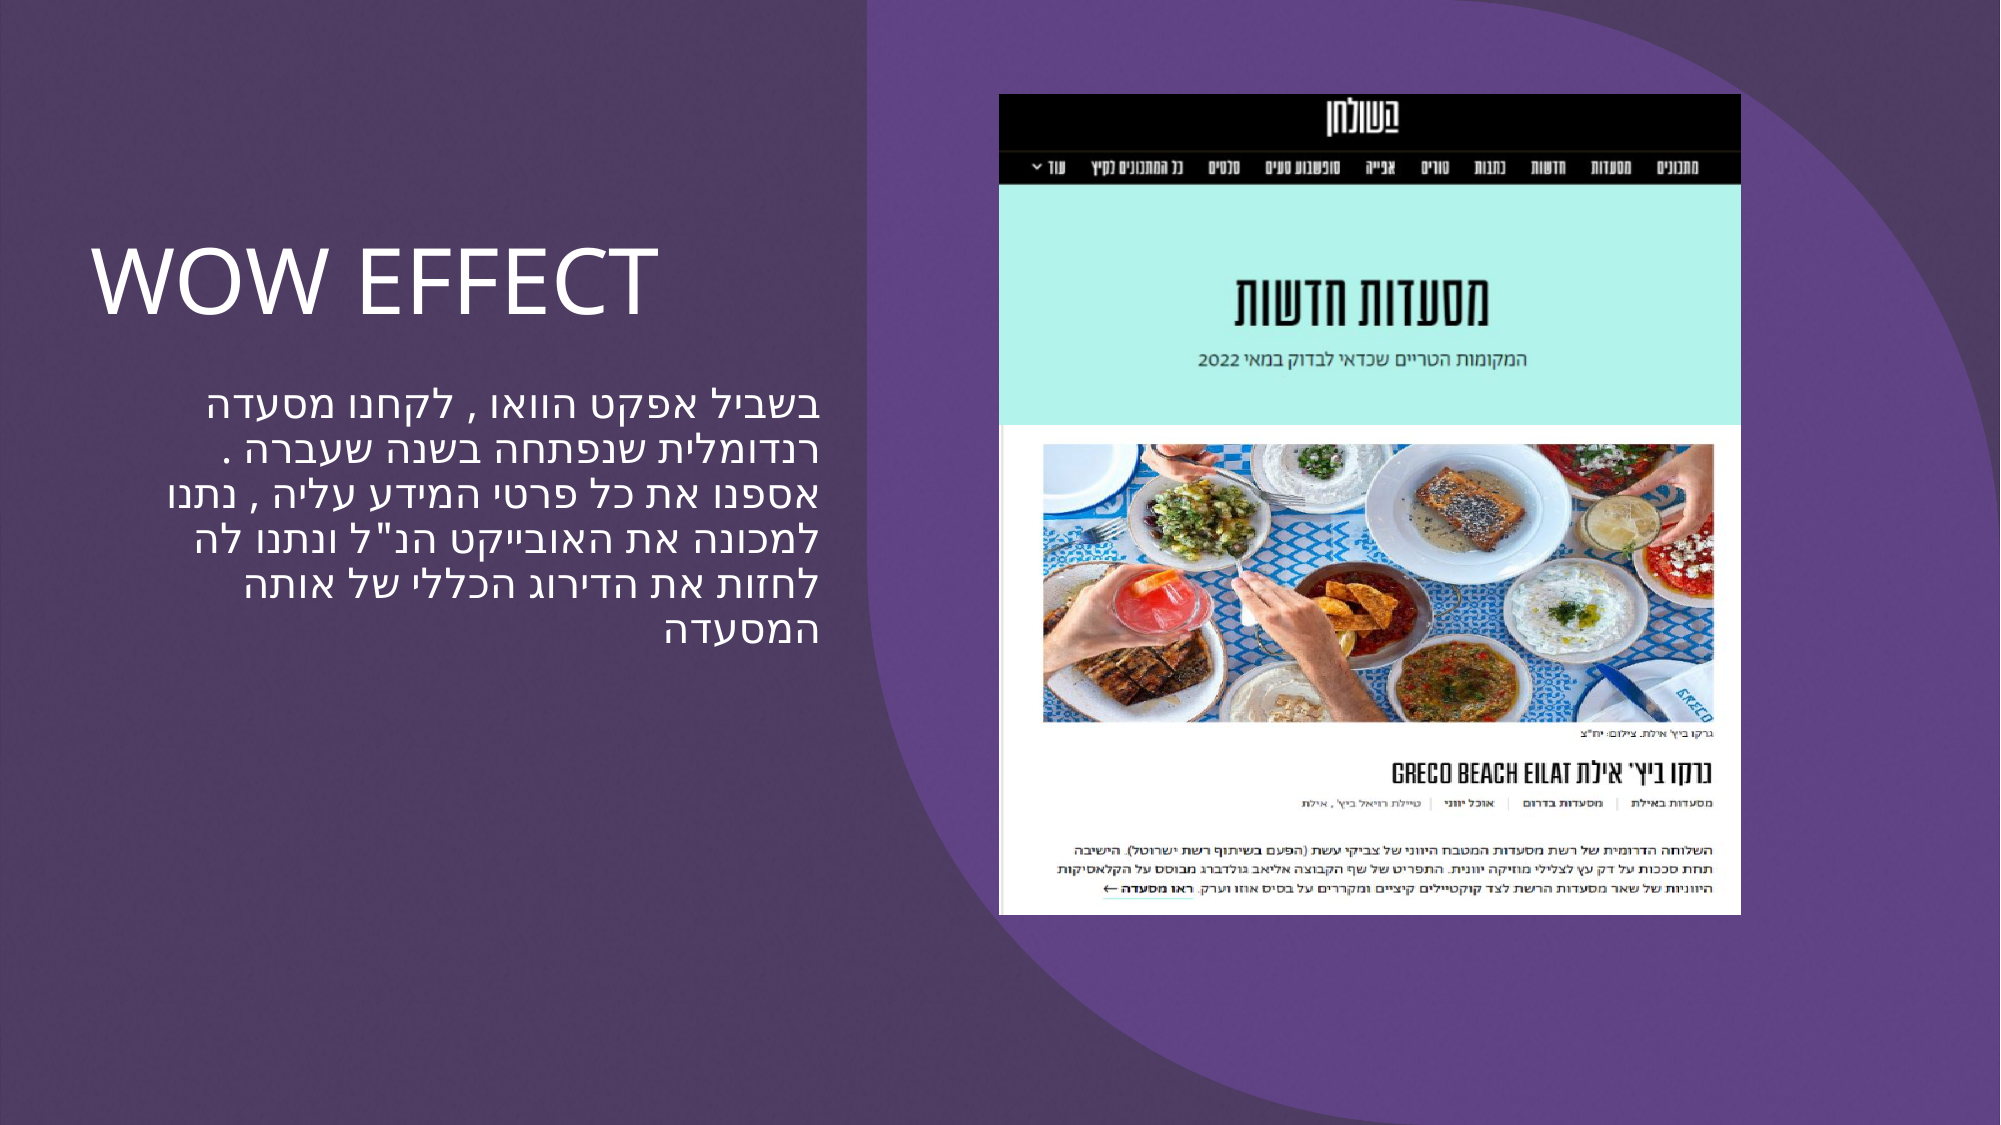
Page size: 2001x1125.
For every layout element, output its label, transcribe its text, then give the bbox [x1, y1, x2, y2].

text_box בשביל אפקט הוואו , לקחנו מסעדה רנדומלית שנפתחה בשנה שעברה . אספנו את כל פרטי המידע עליה , נתנו למכונה את האובייקט הנ"ל ונתנו לה לחזות את הדירוג הכללי של אותה המסעדה [75, 375, 837, 1013]
text_box WOW EFFECT [75, 124, 837, 342]
picture [999, 94, 1741, 915]
text_box [0, 0, 2000, 1125]
